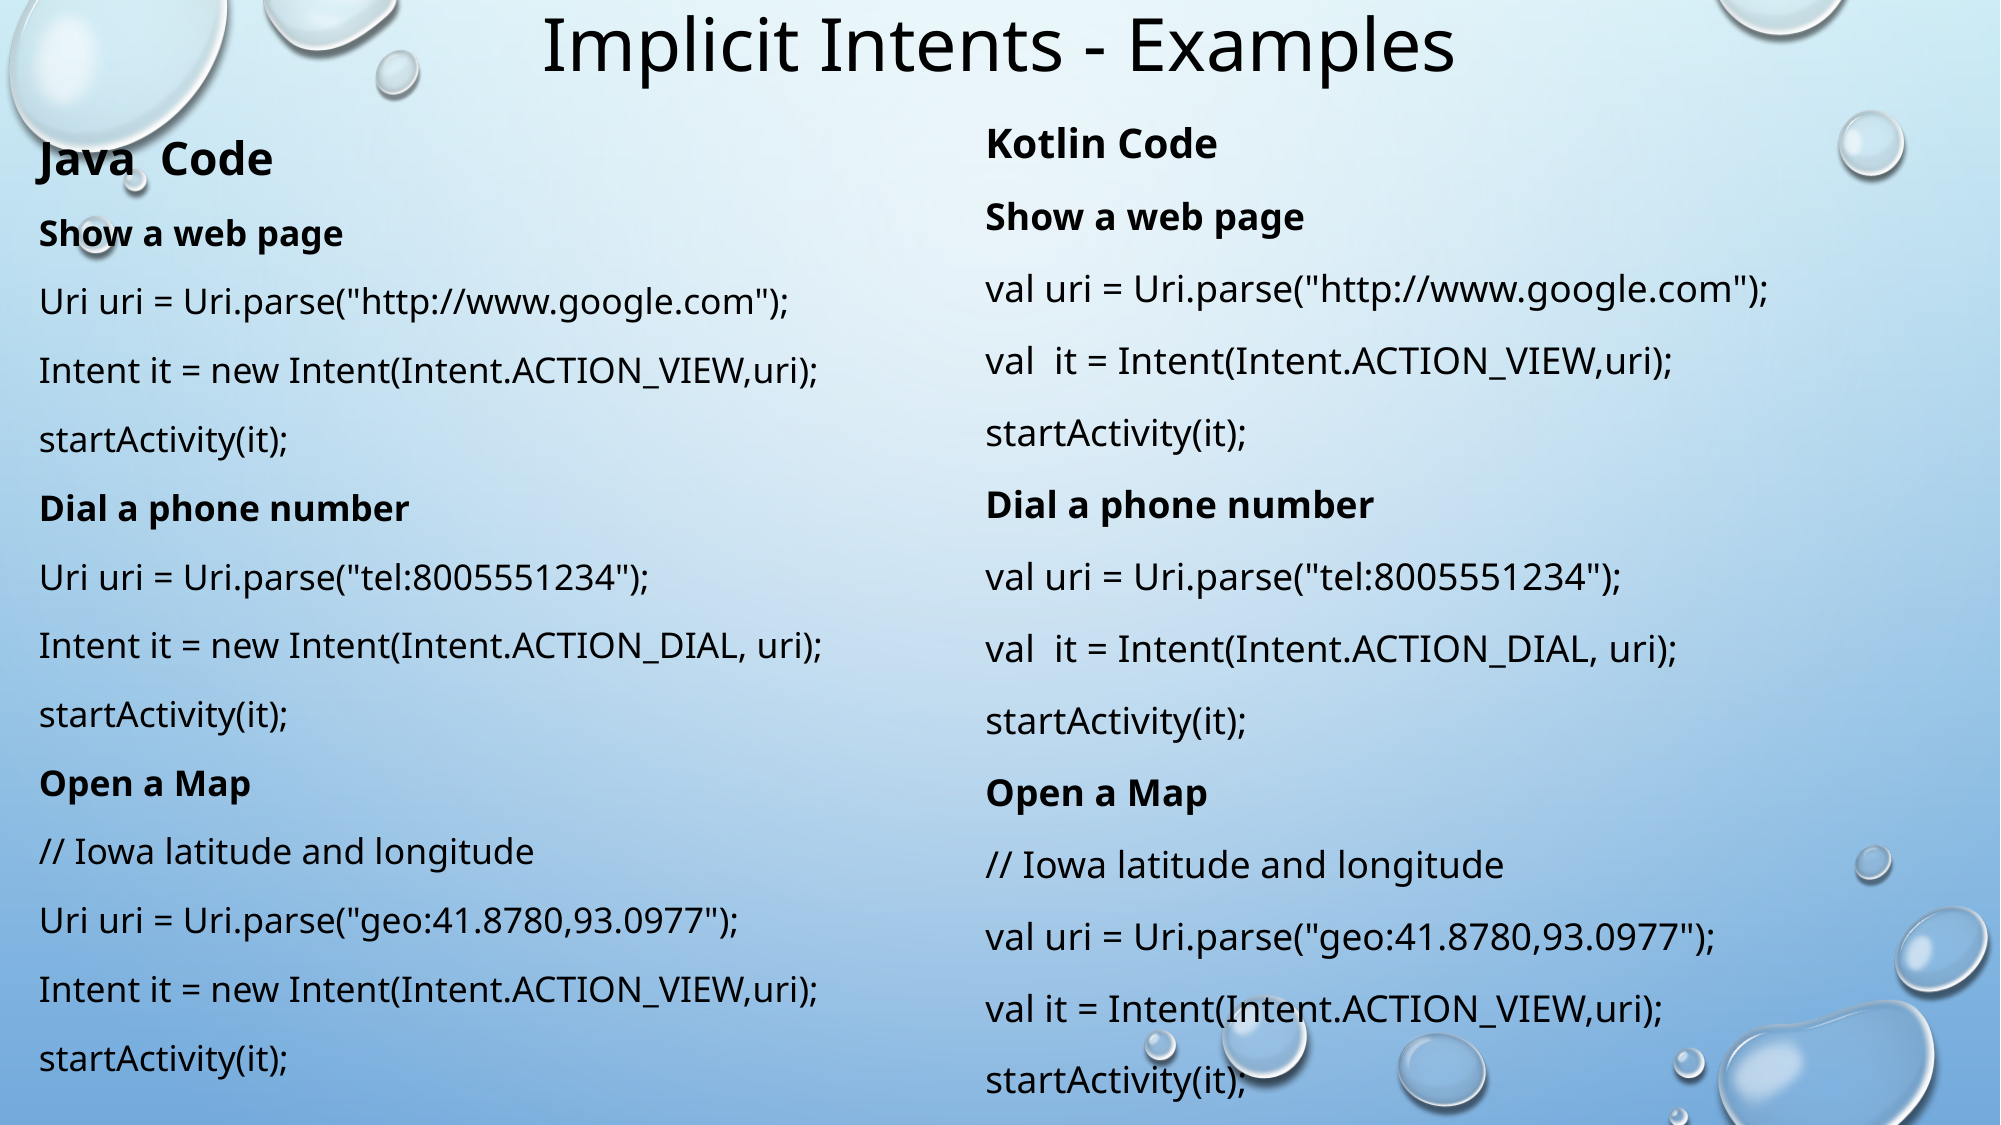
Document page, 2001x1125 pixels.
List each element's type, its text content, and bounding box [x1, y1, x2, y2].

title Implicit Intents - Examples [149, 0, 1850, 95]
list Java Code Show a web page Uri uri = Uri.parse("http://www.google.com"); Intent it = new Intent(Intent.ACTION_VIEW,uri); startActivity(it); Dial a phone number Uri uri = Uri.parse("tel:8005551234"); Intent it = new Intent(Intent.ACTION_DIAL, uri); startActivity(it); Open a Map // Iowa latitude and longitude Uri uri = Uri.parse("geo:41.8780,93.0977"); Intent it = new Intent(Intent.ACTION_VIEW,uri); startActivity(it); [23, 110, 845, 1105]
picture [0, 0, 2000, 1125]
text_box Kotlin Code Show a web page val uri = Uri.parse("http://www.google.com"); val it = Intent(Intent.ACTION_VIEW,uri); startActivity(it); Dial a phone number val uri = Uri.parse("tel:8005551234"); val it = Intent(Intent.ACTION_DIAL, uri); startActivity(it); Open a Map // Iowa latitude and longitude val uri = Uri.parse("geo:41.8780,93.0977"); val it = Intent(Intent.ACTION_VIEW,uri); startActivity(it); [970, 100, 1792, 1120]
